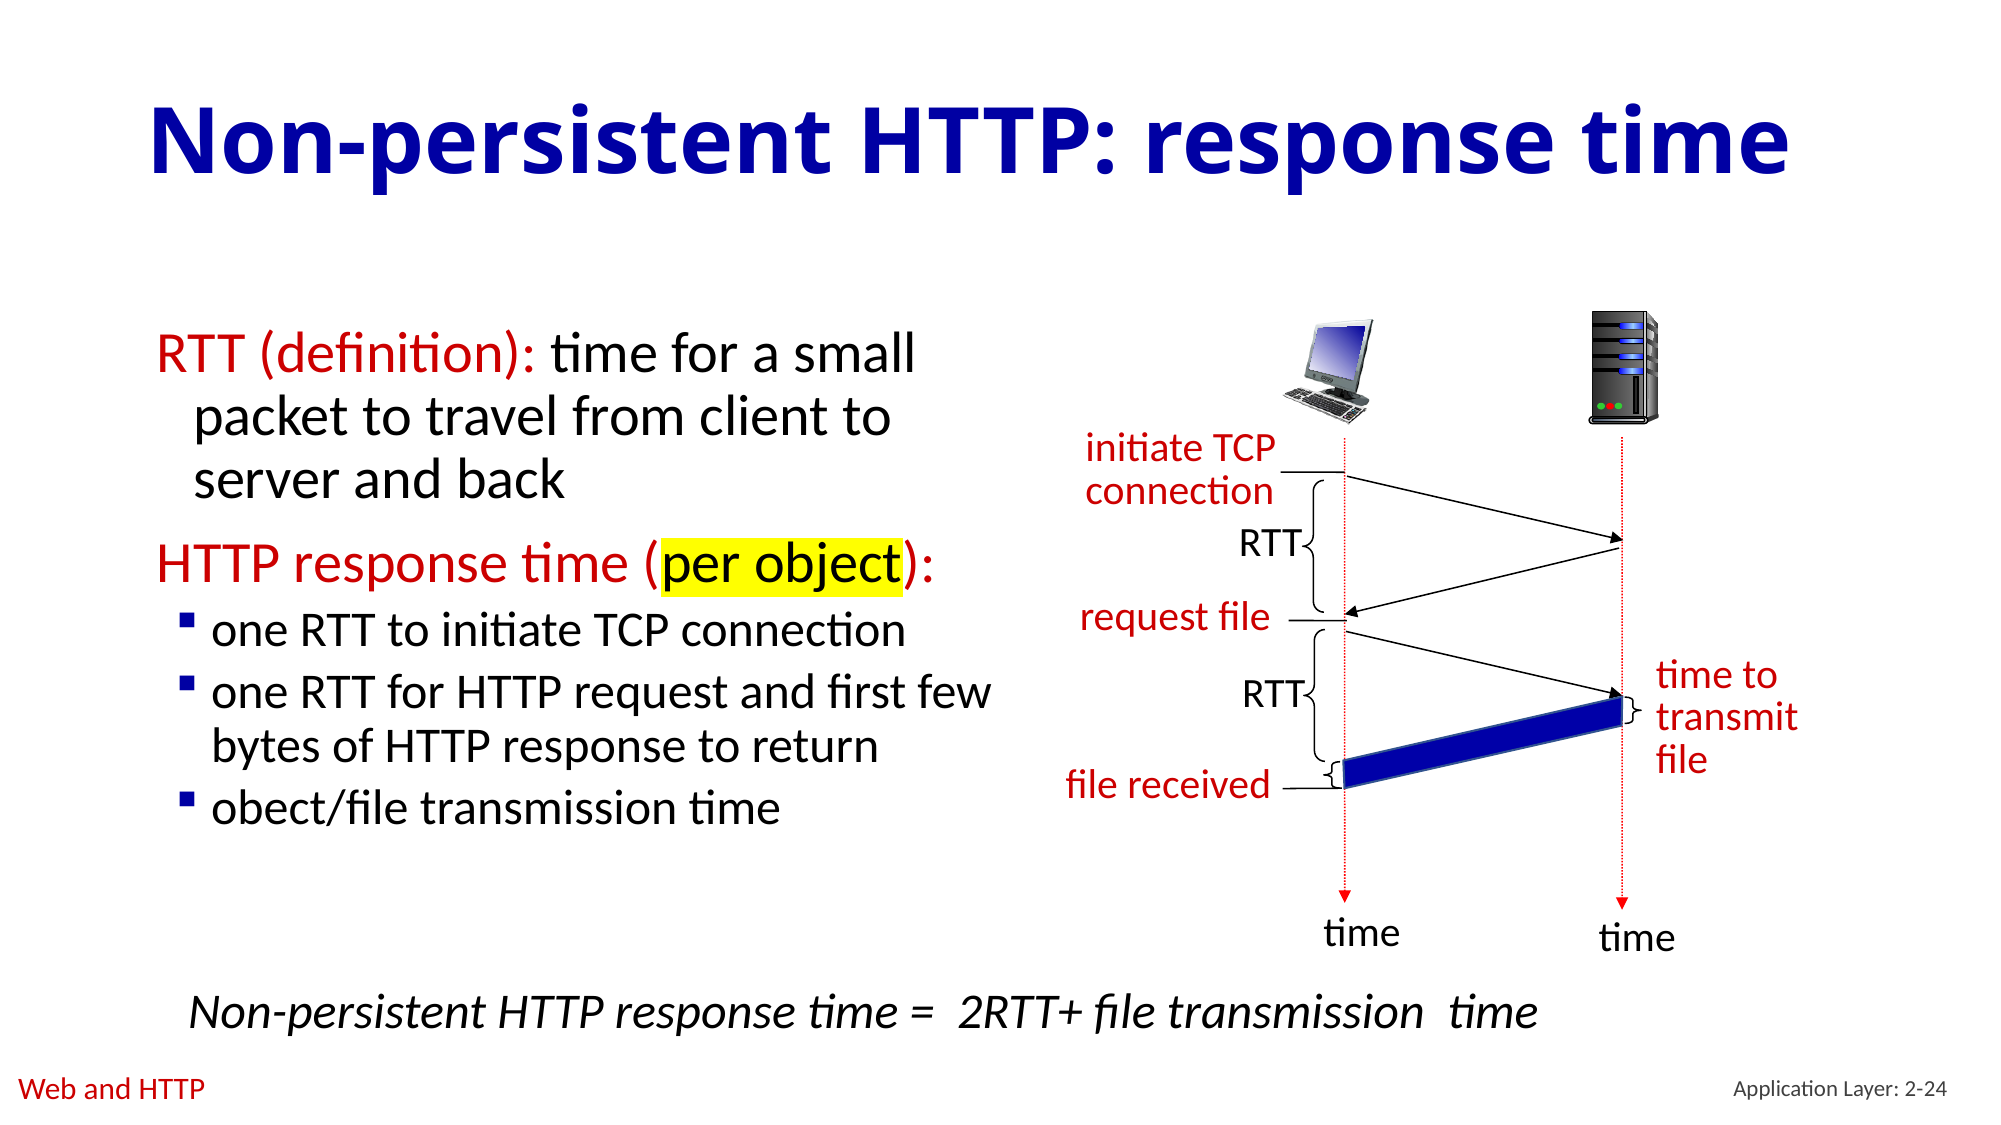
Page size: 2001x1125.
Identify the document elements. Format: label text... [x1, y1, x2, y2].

text_box [1346, 476, 1624, 544]
text_box Non-persistent HTTP response time = 2RTT+ file transmission time [173, 971, 1692, 1091]
text_box [1615, 895, 1629, 902]
text_box [1323, 761, 1341, 789]
slide_number Application Layer: 2-24 [1512, 1056, 1963, 1117]
text_box [1342, 695, 1624, 790]
title Non-persistent HTTP: response time [131, 70, 1856, 218]
text_box [1313, 480, 1324, 588]
text_box [1389, 641, 1622, 698]
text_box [1260, 314, 1376, 432]
text_box request file [1065, 588, 1389, 647]
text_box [1589, 311, 1659, 424]
text_box Web and HTTP [3, 1060, 562, 1113]
text_box time [1583, 902, 1691, 967]
text_box RTT [1227, 666, 1321, 724]
text_box initiate TCP connection [1070, 420, 1292, 520]
text_box file received [1050, 757, 1322, 815]
text_box time [1308, 905, 1416, 963]
text_box [1338, 890, 1351, 903]
text_box time to transmit file [1641, 647, 1824, 790]
text_box RTT [1224, 515, 1318, 573]
text_box RTT (definition): time for a small packet to travel from client to server and back HTTP response time (per object): one RTT to initiate TCP connection one RTT for HTTP request and first few bytes of HTTP response to return obect/file transmission time [120, 314, 1054, 863]
text_box [1314, 629, 1325, 762]
text_box [1624, 697, 1641, 724]
